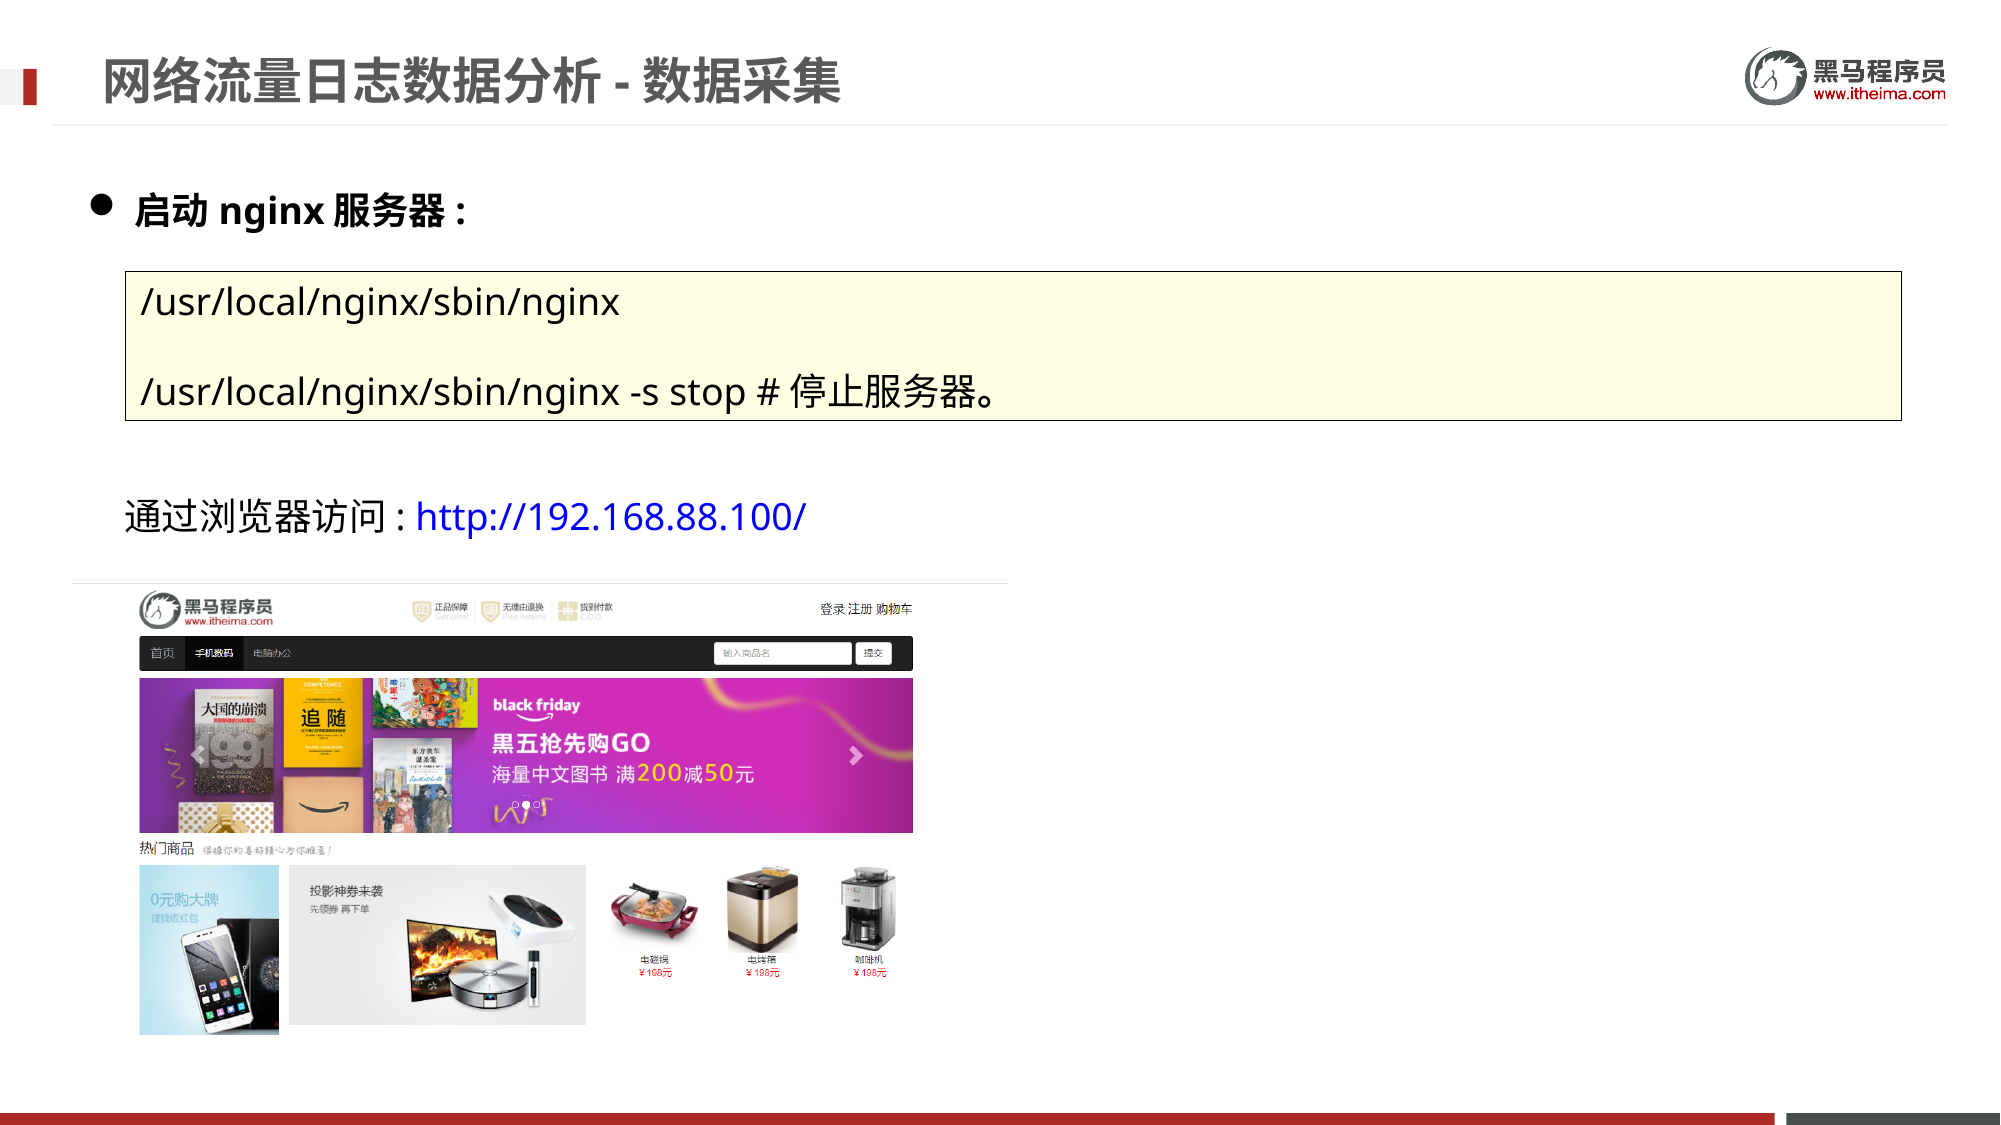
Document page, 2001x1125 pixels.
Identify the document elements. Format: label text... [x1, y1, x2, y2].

picture [72, 579, 1008, 1035]
picture [1744, 46, 1946, 106]
text_box 启动nginx服务器: [72, 157, 1799, 293]
text_box /usr/local/nginx/sbin/nginx /usr/local/nginx/sbin/nginx -s stop #停止服务器。 [125, 271, 1902, 421]
text_box 通过浏览器访问: http://192.168.88.100/ [109, 485, 1110, 551]
title 网络流量日志数据分析-数据采集 [87, 40, 1708, 119]
